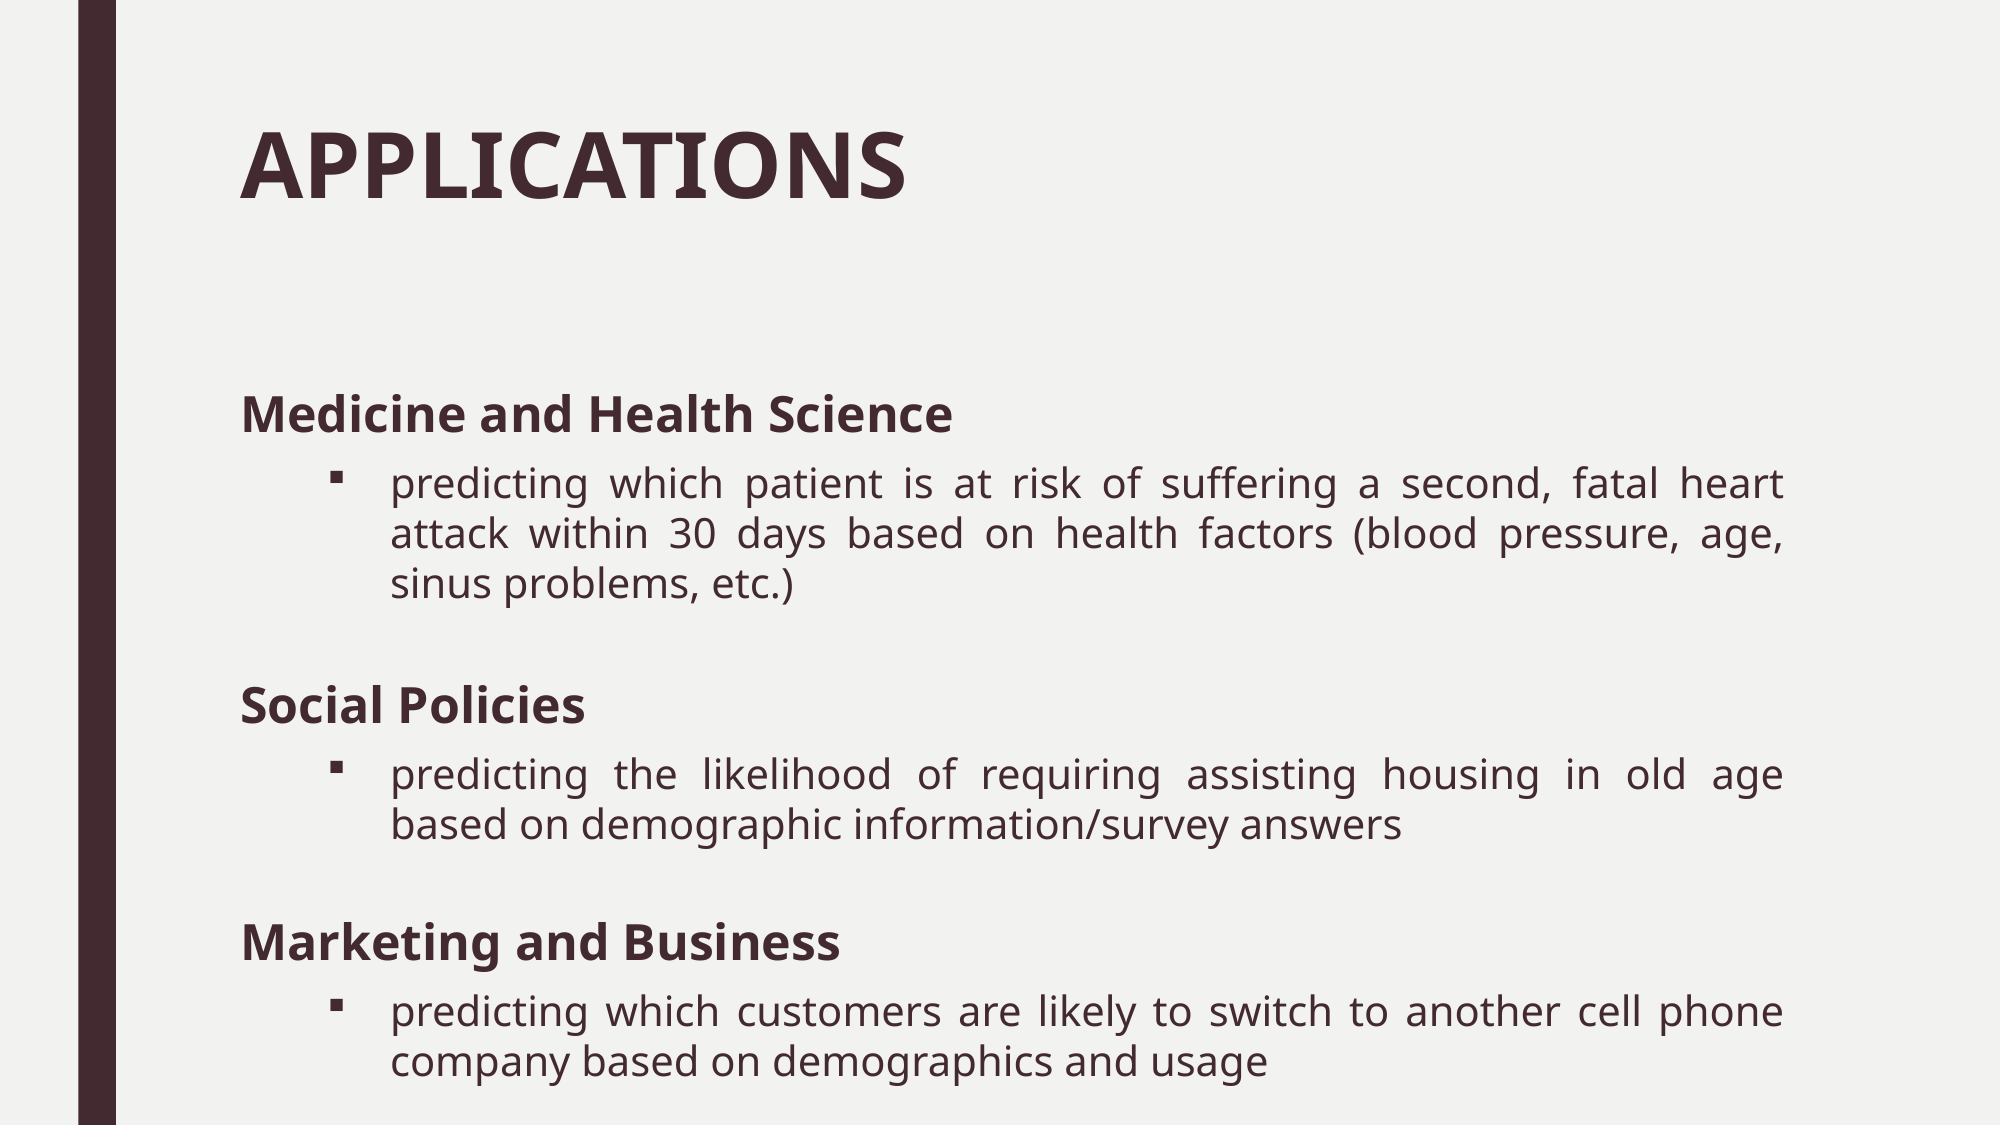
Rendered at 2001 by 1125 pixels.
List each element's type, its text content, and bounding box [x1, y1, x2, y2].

title APPLICATIONS [225, 112, 1800, 357]
list Medicine and Health Science predicting which patient is at risk of suffering a second, fatal heart attack within 30 days based on health factors (blood pressure, age, sinus problems, etc.) Social Policies predicting the likelihood of requiring assisting housing in old age based on demographic information/survey answers Marketing and Business predicting which customers are likely to switch to another cell phone company based on demographics and usage [225, 375, 1800, 963]
